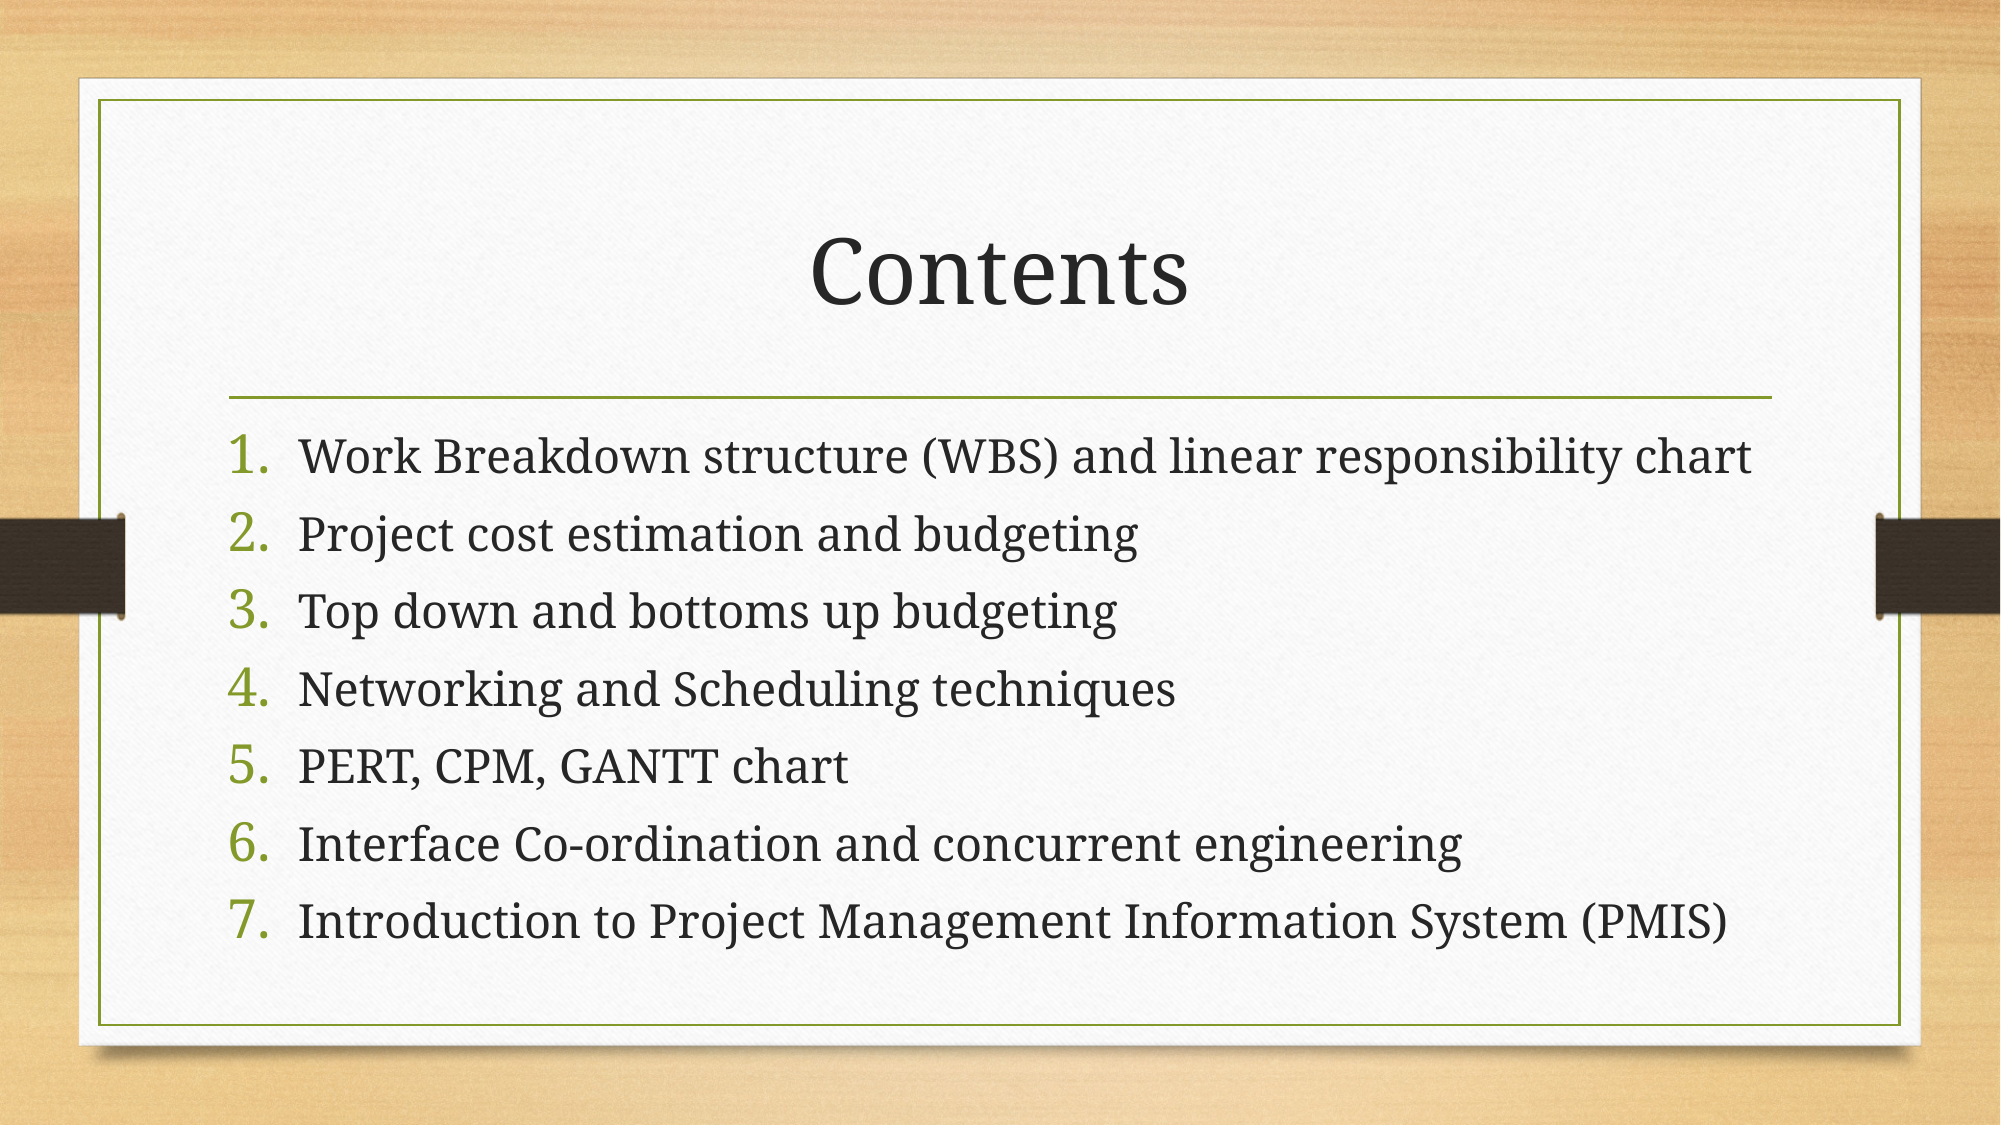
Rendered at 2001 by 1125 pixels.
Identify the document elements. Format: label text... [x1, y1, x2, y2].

picture [0, 0, 2001, 1125]
list Work Breakdown structure (WBS) and linear responsibility chart Project cost estimation and budgeting Top down and bottoms up budgeting Networking and Scheduling techniques PERT, CPM, GANTT chart Interface Co-ordination and concurrent engineering Introduction to Project Management Information System (PMIS) [212, 419, 1788, 964]
title Contents [212, 161, 1788, 375]
